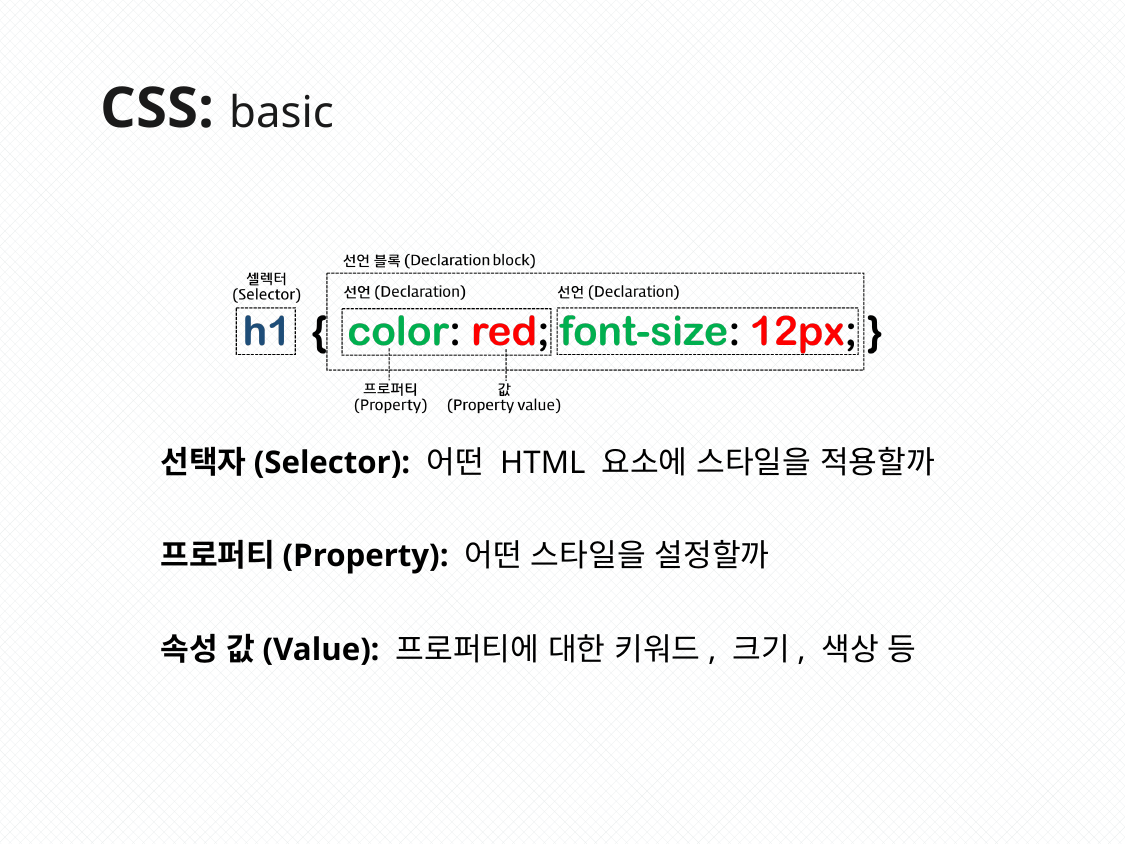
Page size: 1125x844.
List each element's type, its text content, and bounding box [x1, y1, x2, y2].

text_box CSS: basic [89, 50, 1036, 150]
list 선택자(Selector): 어떤 HTML 요소에 스타일을 적용할까 프로퍼티(Property): 어떤 스타일을 설정할까 속성 값(Value): 프로퍼티에 대한 키워드, 크기, 색상 등 [89, 150, 1036, 794]
picture [217, 248, 908, 423]
